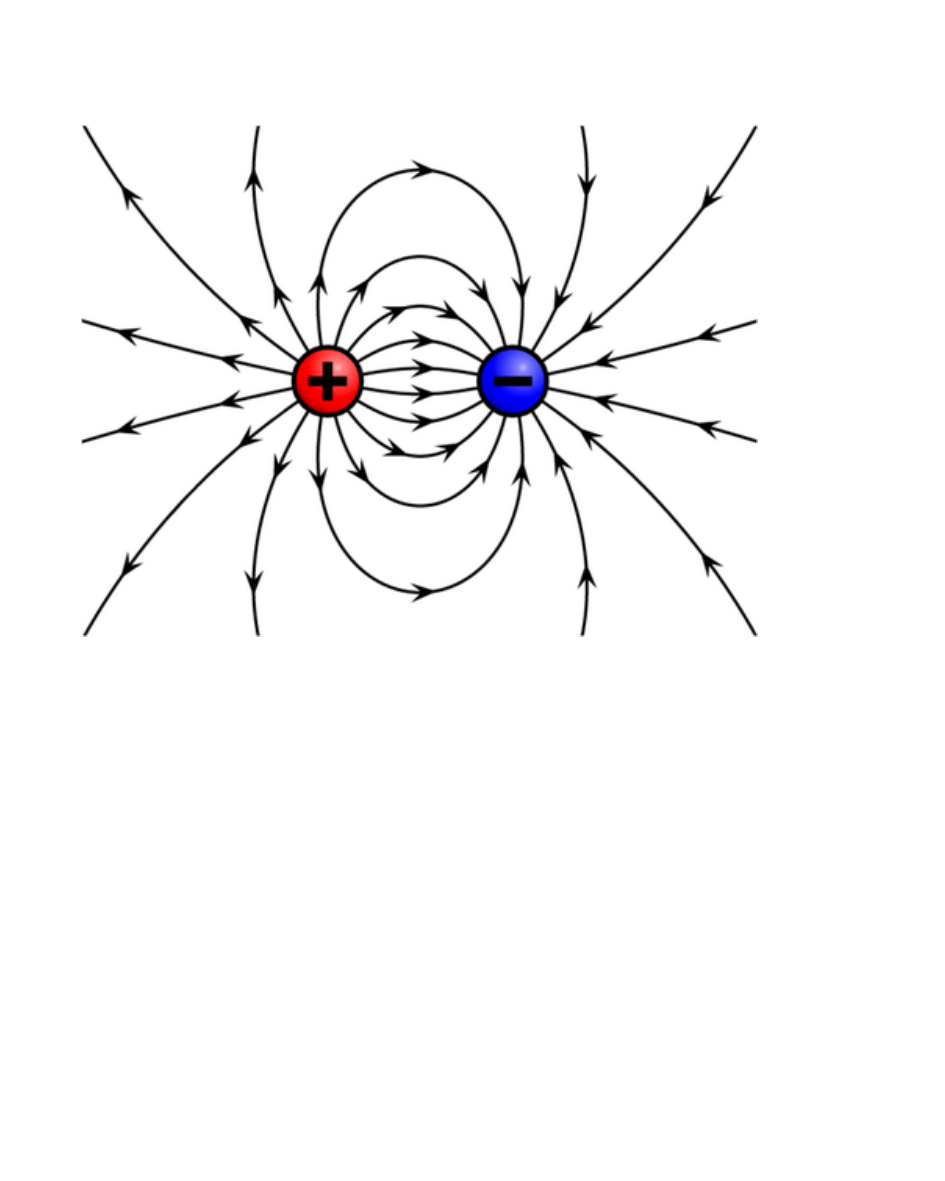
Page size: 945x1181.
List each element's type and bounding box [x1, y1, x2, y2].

picture [80, 125, 758, 637]
